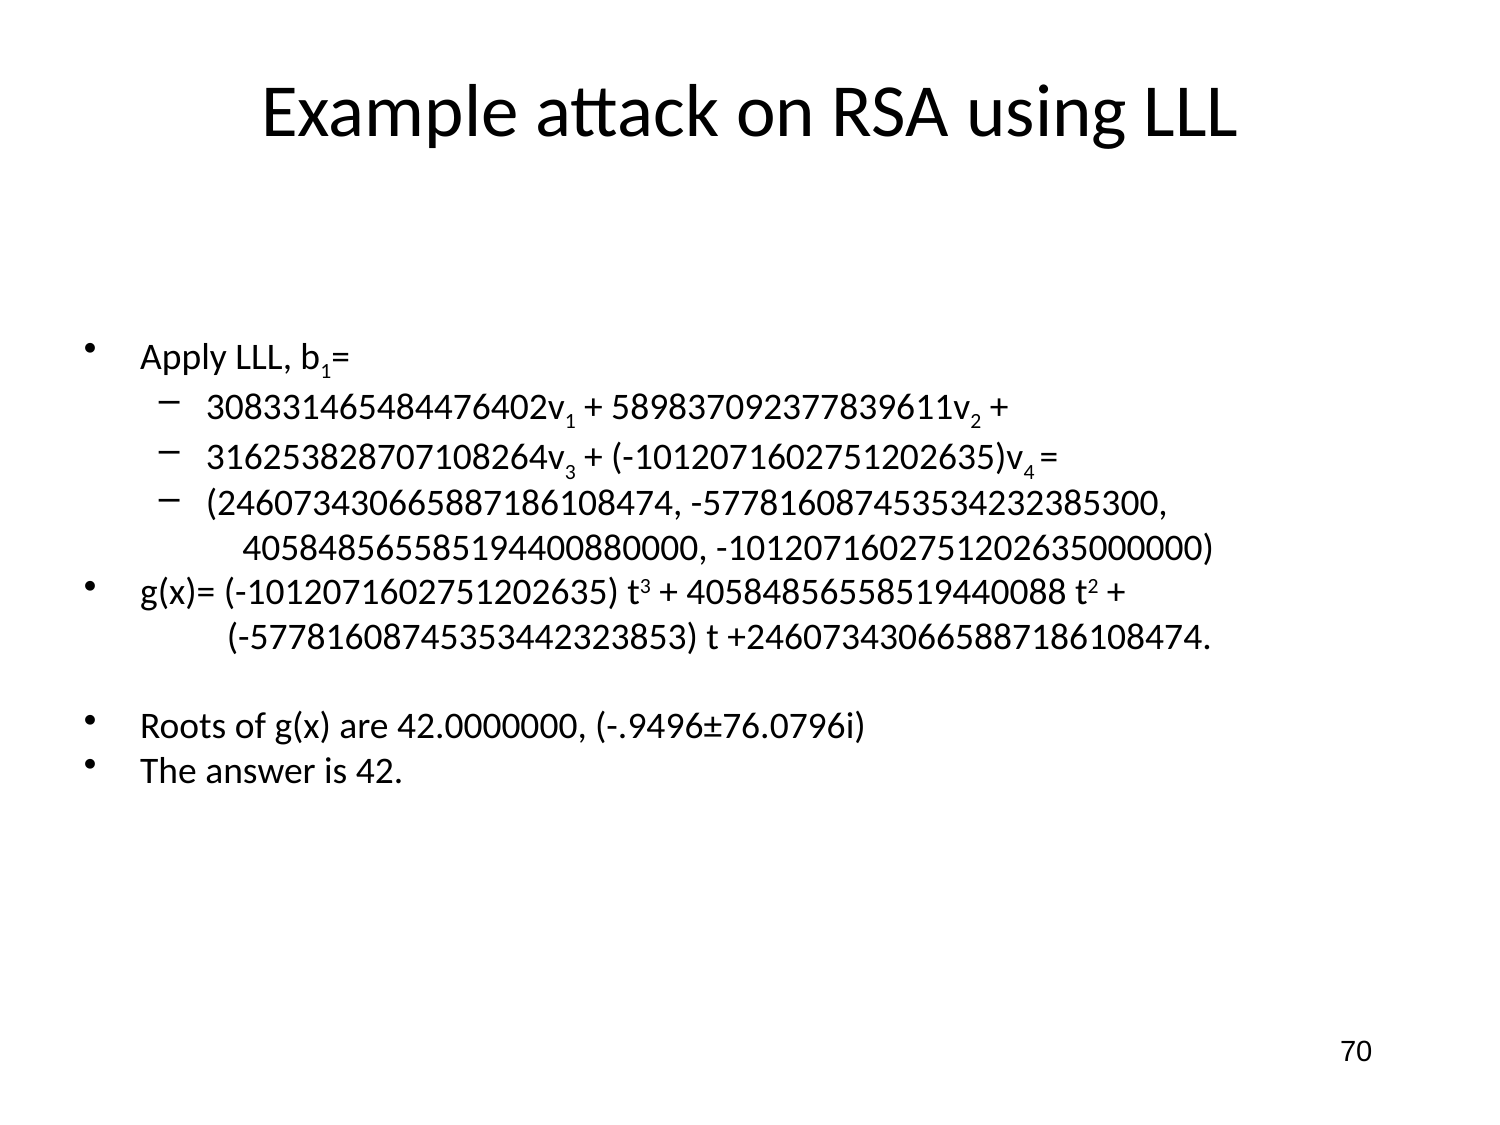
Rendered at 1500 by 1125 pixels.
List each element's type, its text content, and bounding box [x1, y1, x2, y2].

list Apply LLL, b1= 308331465484476402v1 + 589837092377839611v2 + 316253828707108264v3 + (-1012071602751202635)v4 = (246073430665887186108474, -577816087453534232385300, 405848565585194400880000, -1012071602751202635000000) g(x)= (-1012071602751202635) t3 + 40584856558519440088 t2 + (-57781608745353442323853) t +246073430665887186108474. Roots of g(x) are 42.0000000, (-.9496±76.0796i) The answer is 42. [68, 324, 1432, 1001]
title Example attack on RSA using LLL [112, 37, 1388, 176]
slide_number 70 [1074, 1024, 1388, 1101]
